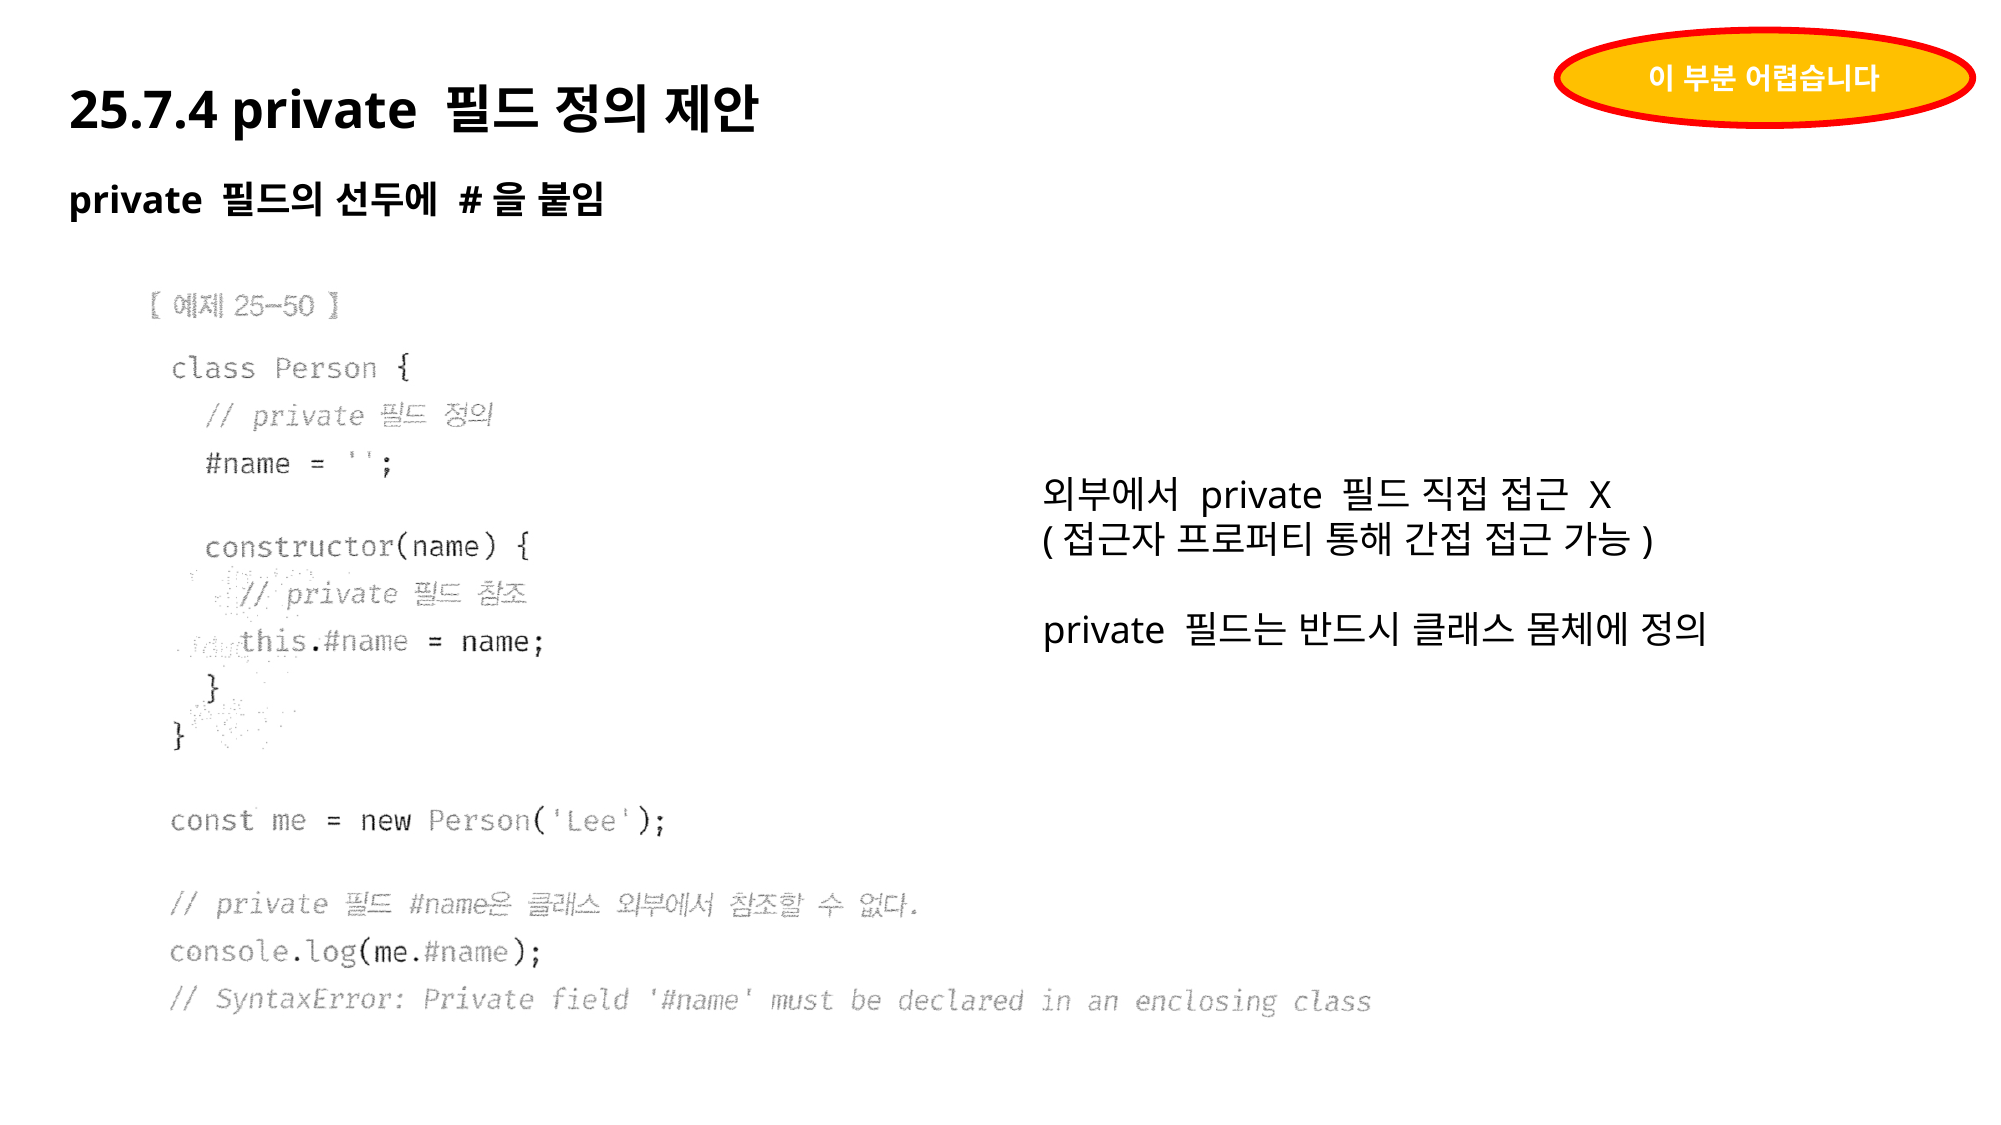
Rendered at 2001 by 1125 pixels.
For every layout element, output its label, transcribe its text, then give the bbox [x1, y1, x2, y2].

text_box 이 부분 어렵습니다 [1555, 28, 1975, 128]
picture [140, 251, 1417, 1052]
title 25.7.4 private 필드 정의 제안 [54, 55, 1836, 169]
text_box private 필드의 선두에 #을 붙임 [53, 168, 621, 228]
text_box 외부에서 private 필드 직접 접근 X (접근자 프로퍼티 통해 간접 접근 가능) private 필드는 반드시 클래스 몸체에 정의 [1417, 463, 1725, 659]
